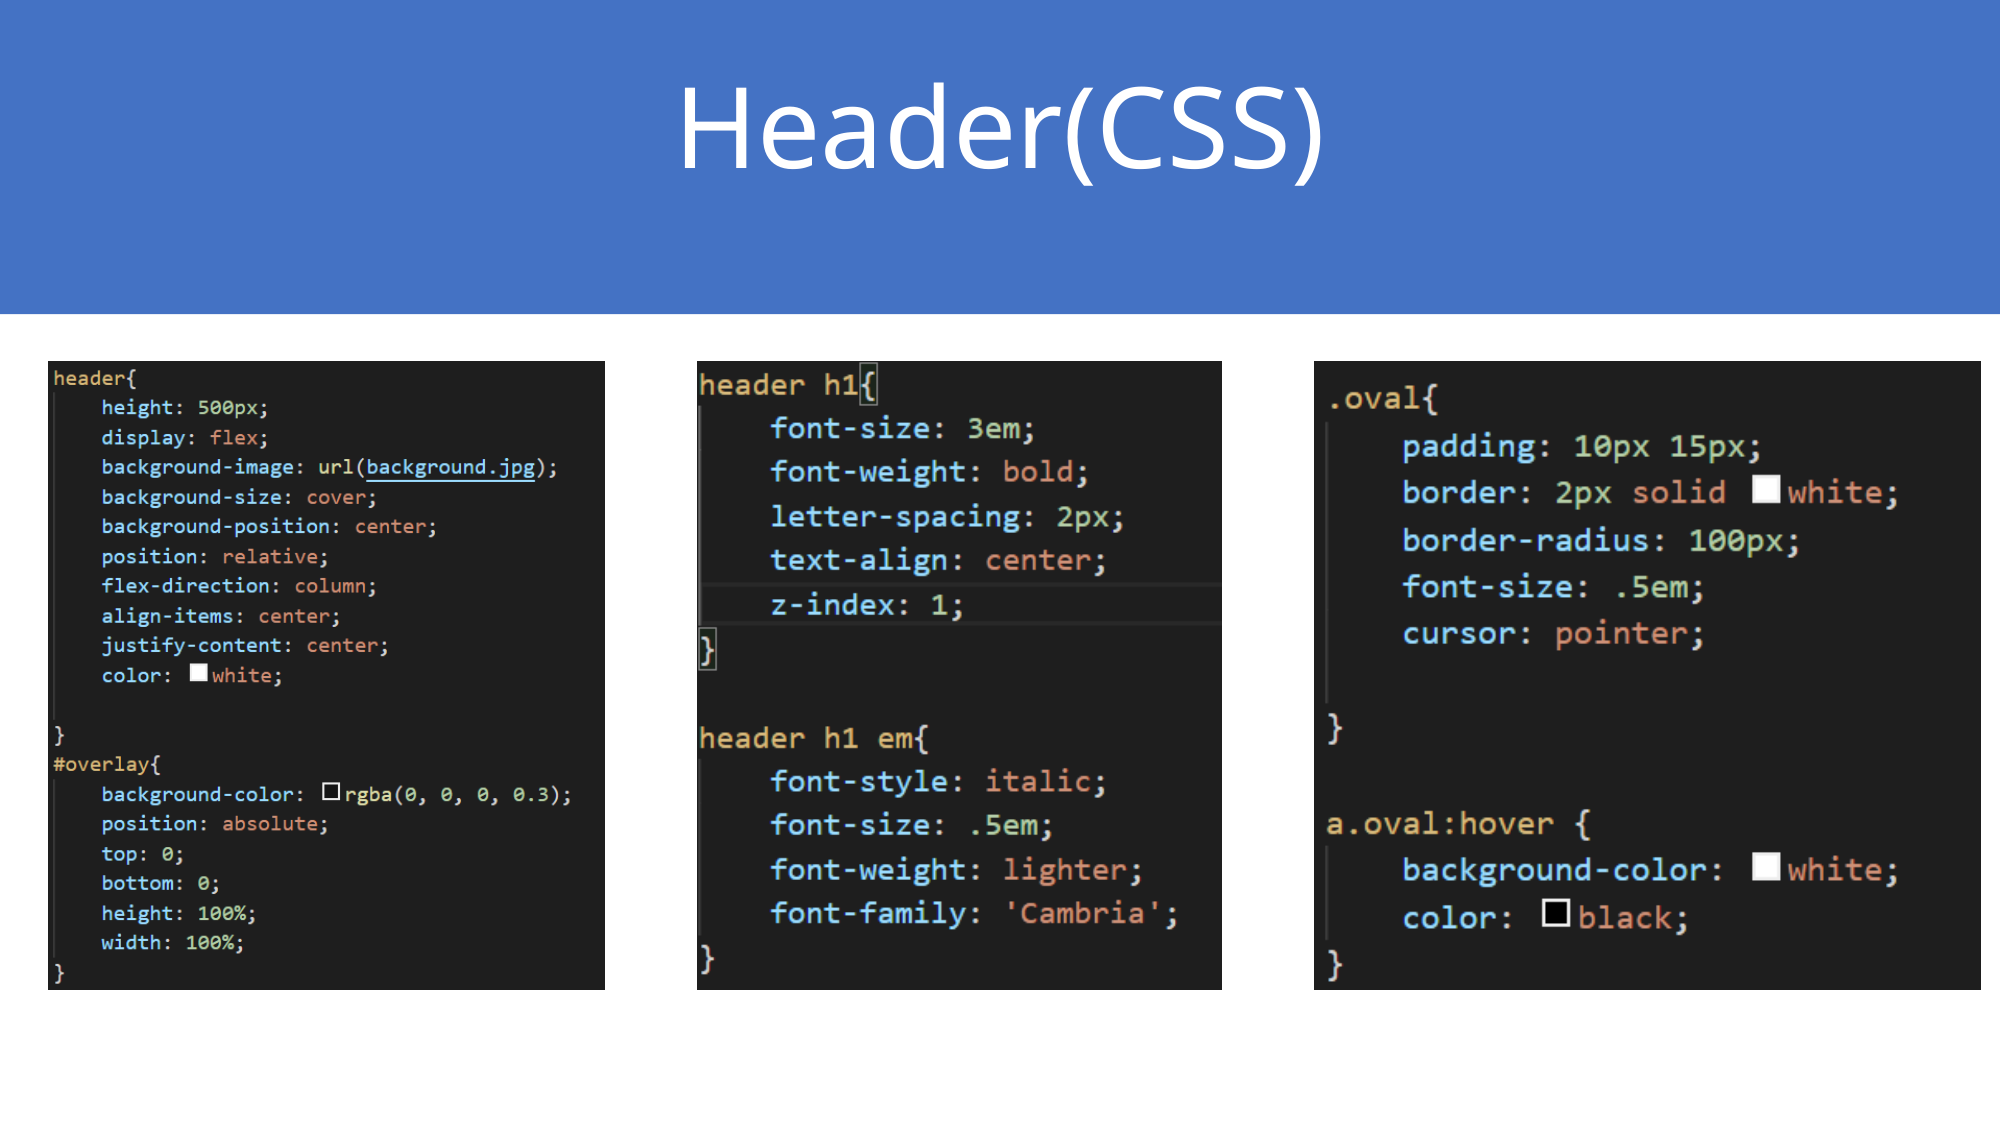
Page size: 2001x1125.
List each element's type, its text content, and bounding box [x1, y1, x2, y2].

title Header(CSS) [137, 47, 1863, 201]
picture [1314, 361, 1981, 991]
picture [48, 361, 605, 991]
picture [697, 361, 1222, 991]
text_box [0, 0, 2000, 315]
